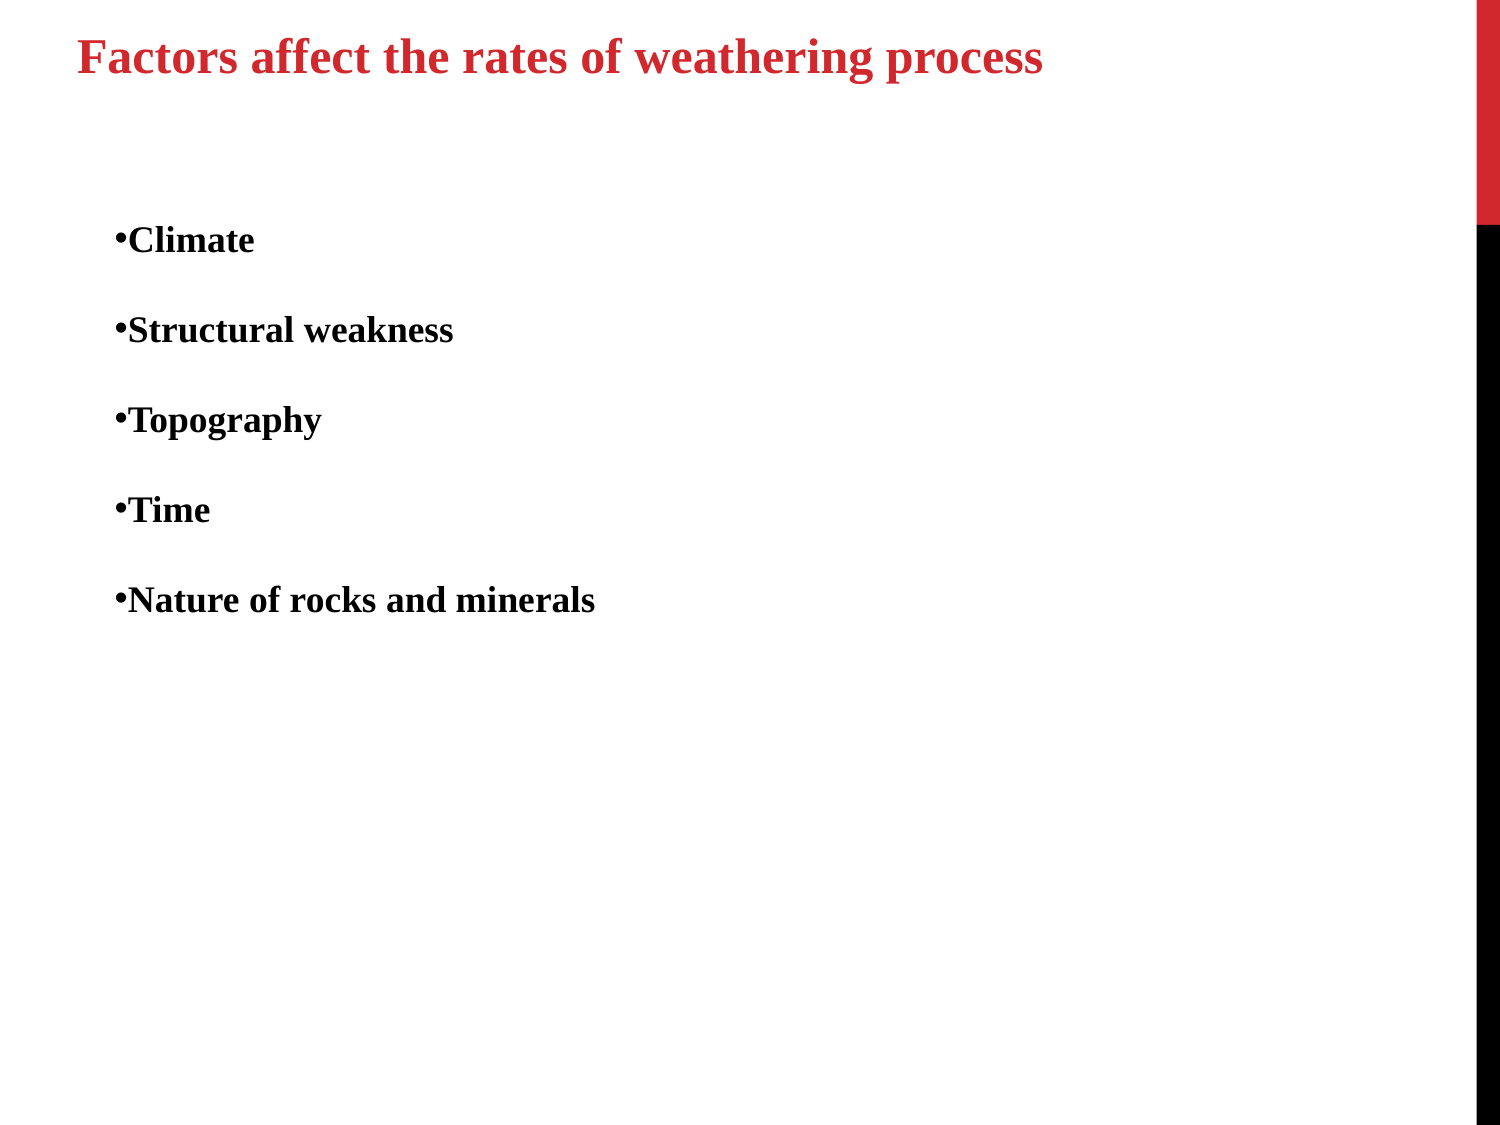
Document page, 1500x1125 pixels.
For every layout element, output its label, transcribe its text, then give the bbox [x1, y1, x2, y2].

text_box Climate Structural weakness Topography Time Nature of rocks and minerals [99, 162, 1300, 673]
text_box Factors affect the rates of weathering process [62, 37, 1200, 130]
